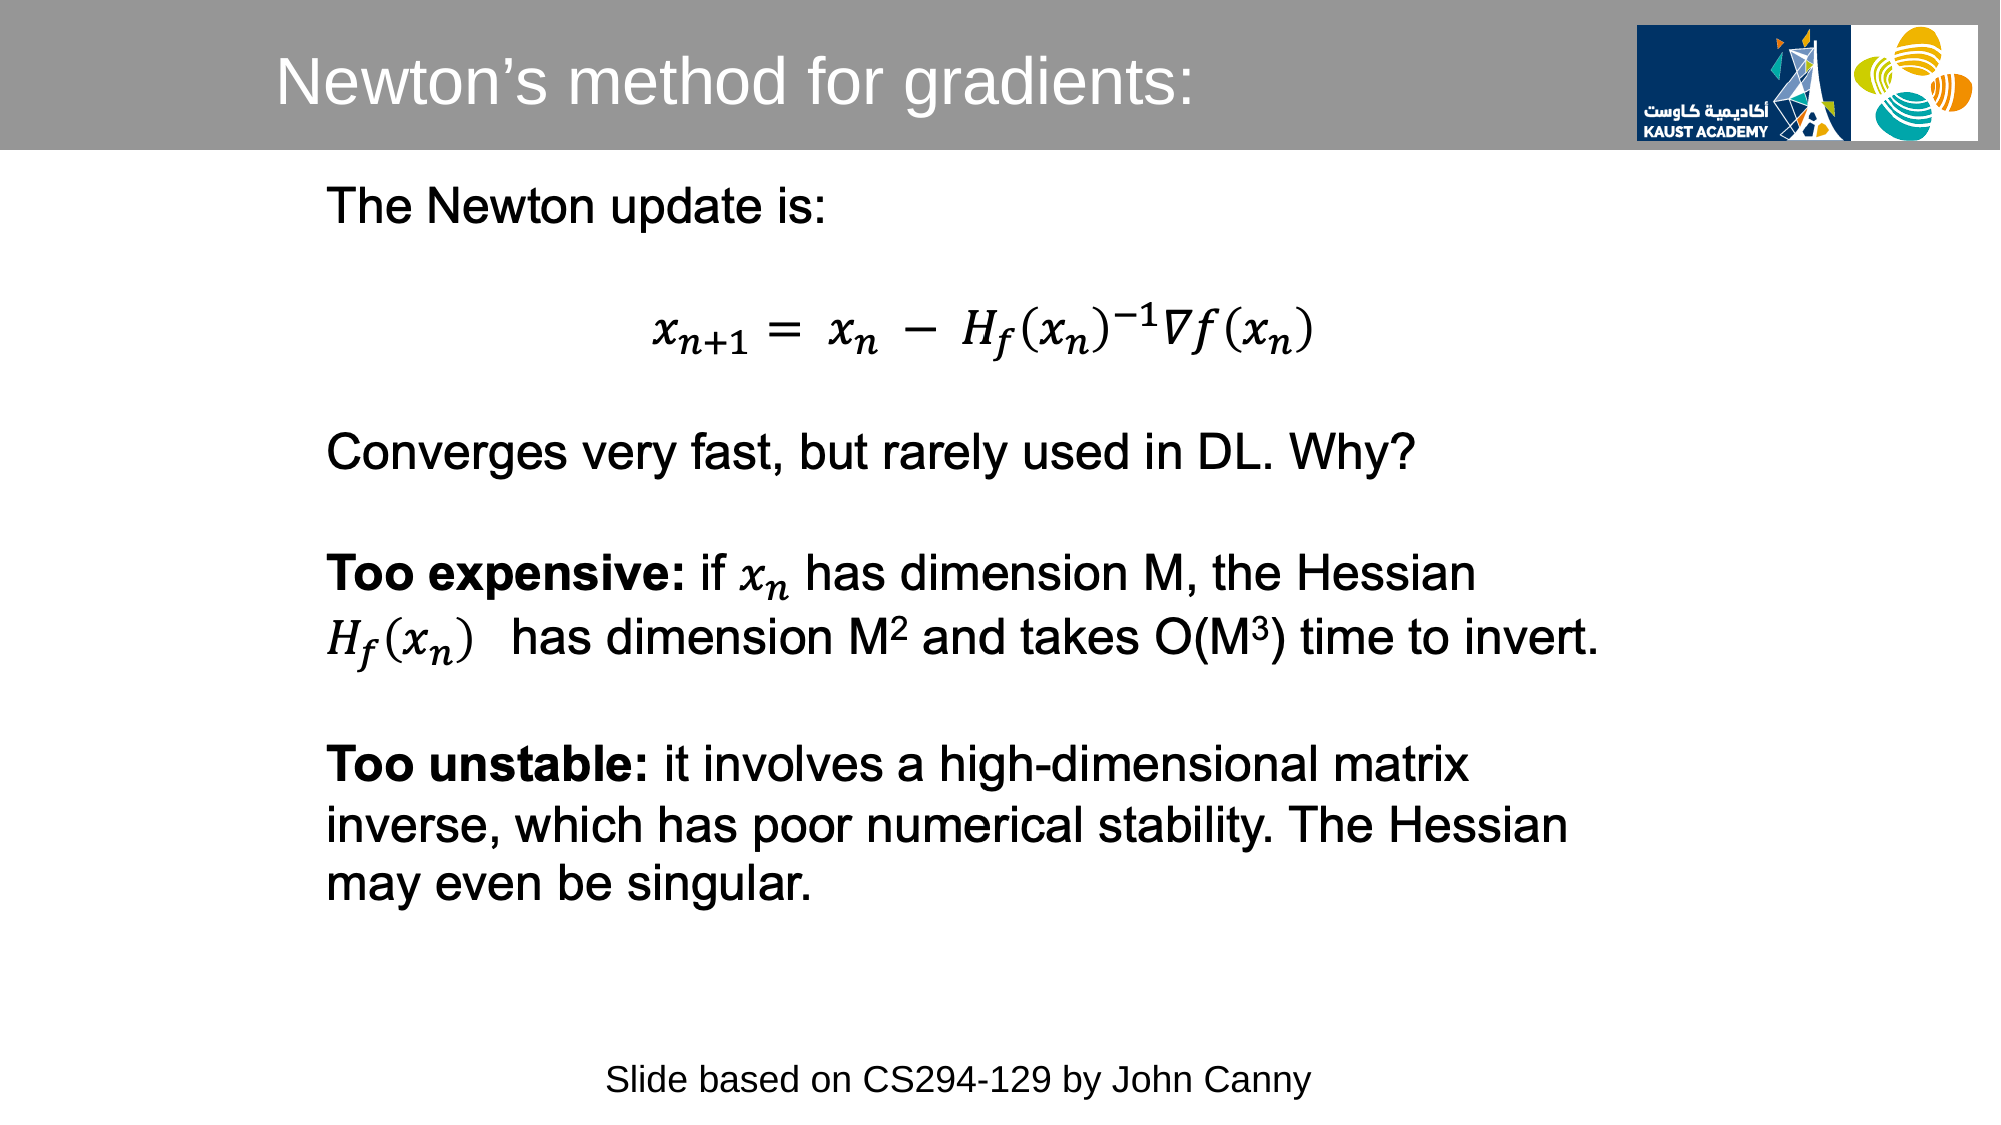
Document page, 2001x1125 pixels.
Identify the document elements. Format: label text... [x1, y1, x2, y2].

picture [1708, 25, 1978, 141]
text_box [312, 158, 1657, 1031]
text_box Newton’s method for gradients: [260, 22, 1708, 159]
text_box Slide based on CS294-129 by John Canny [589, 1047, 1379, 1125]
